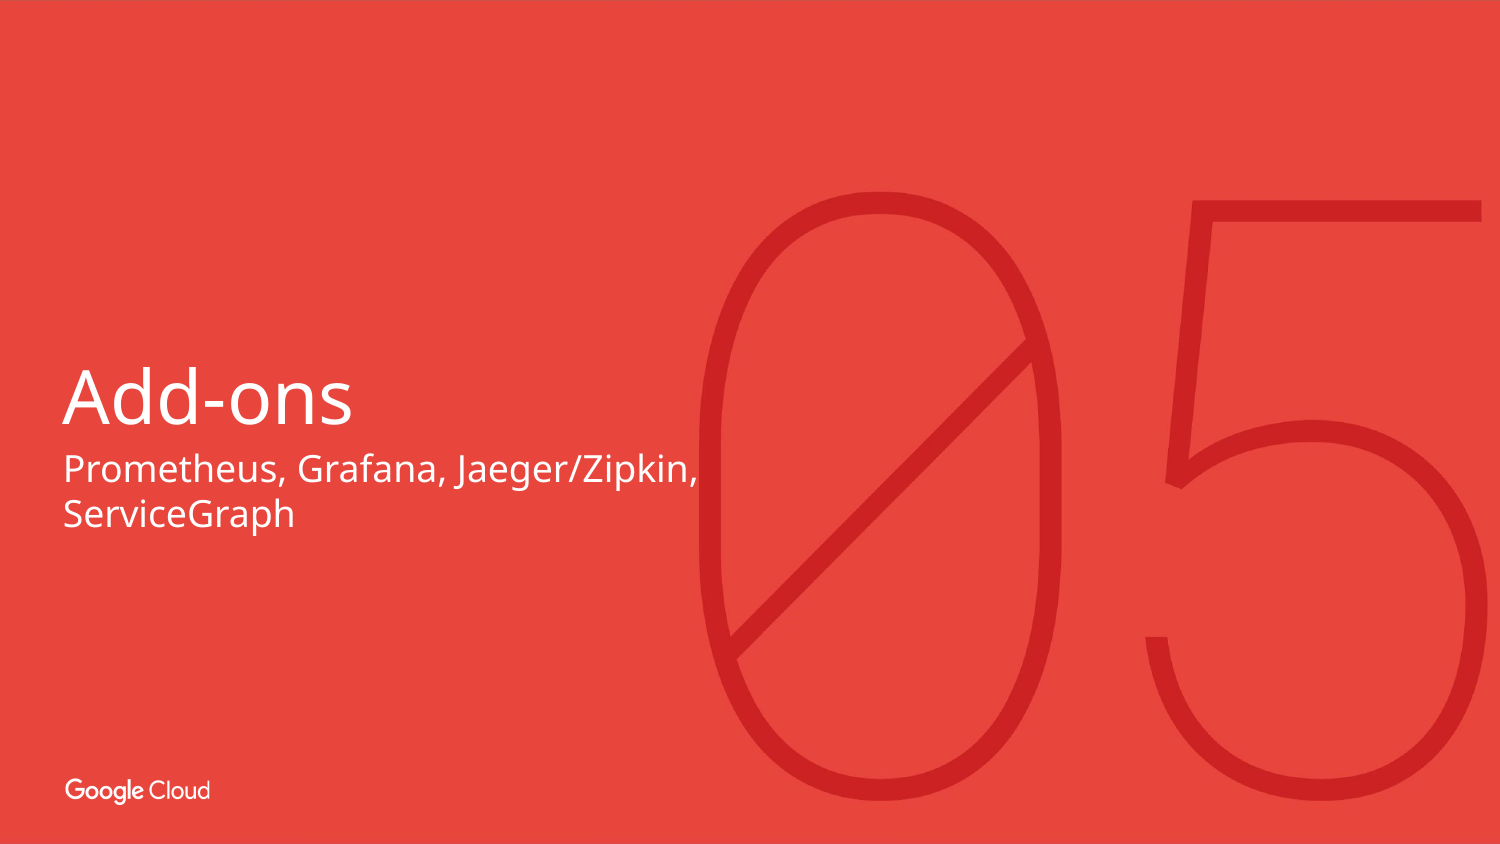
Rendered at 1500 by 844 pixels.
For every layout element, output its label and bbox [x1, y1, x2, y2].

text_box [0, 0, 1500, 844]
